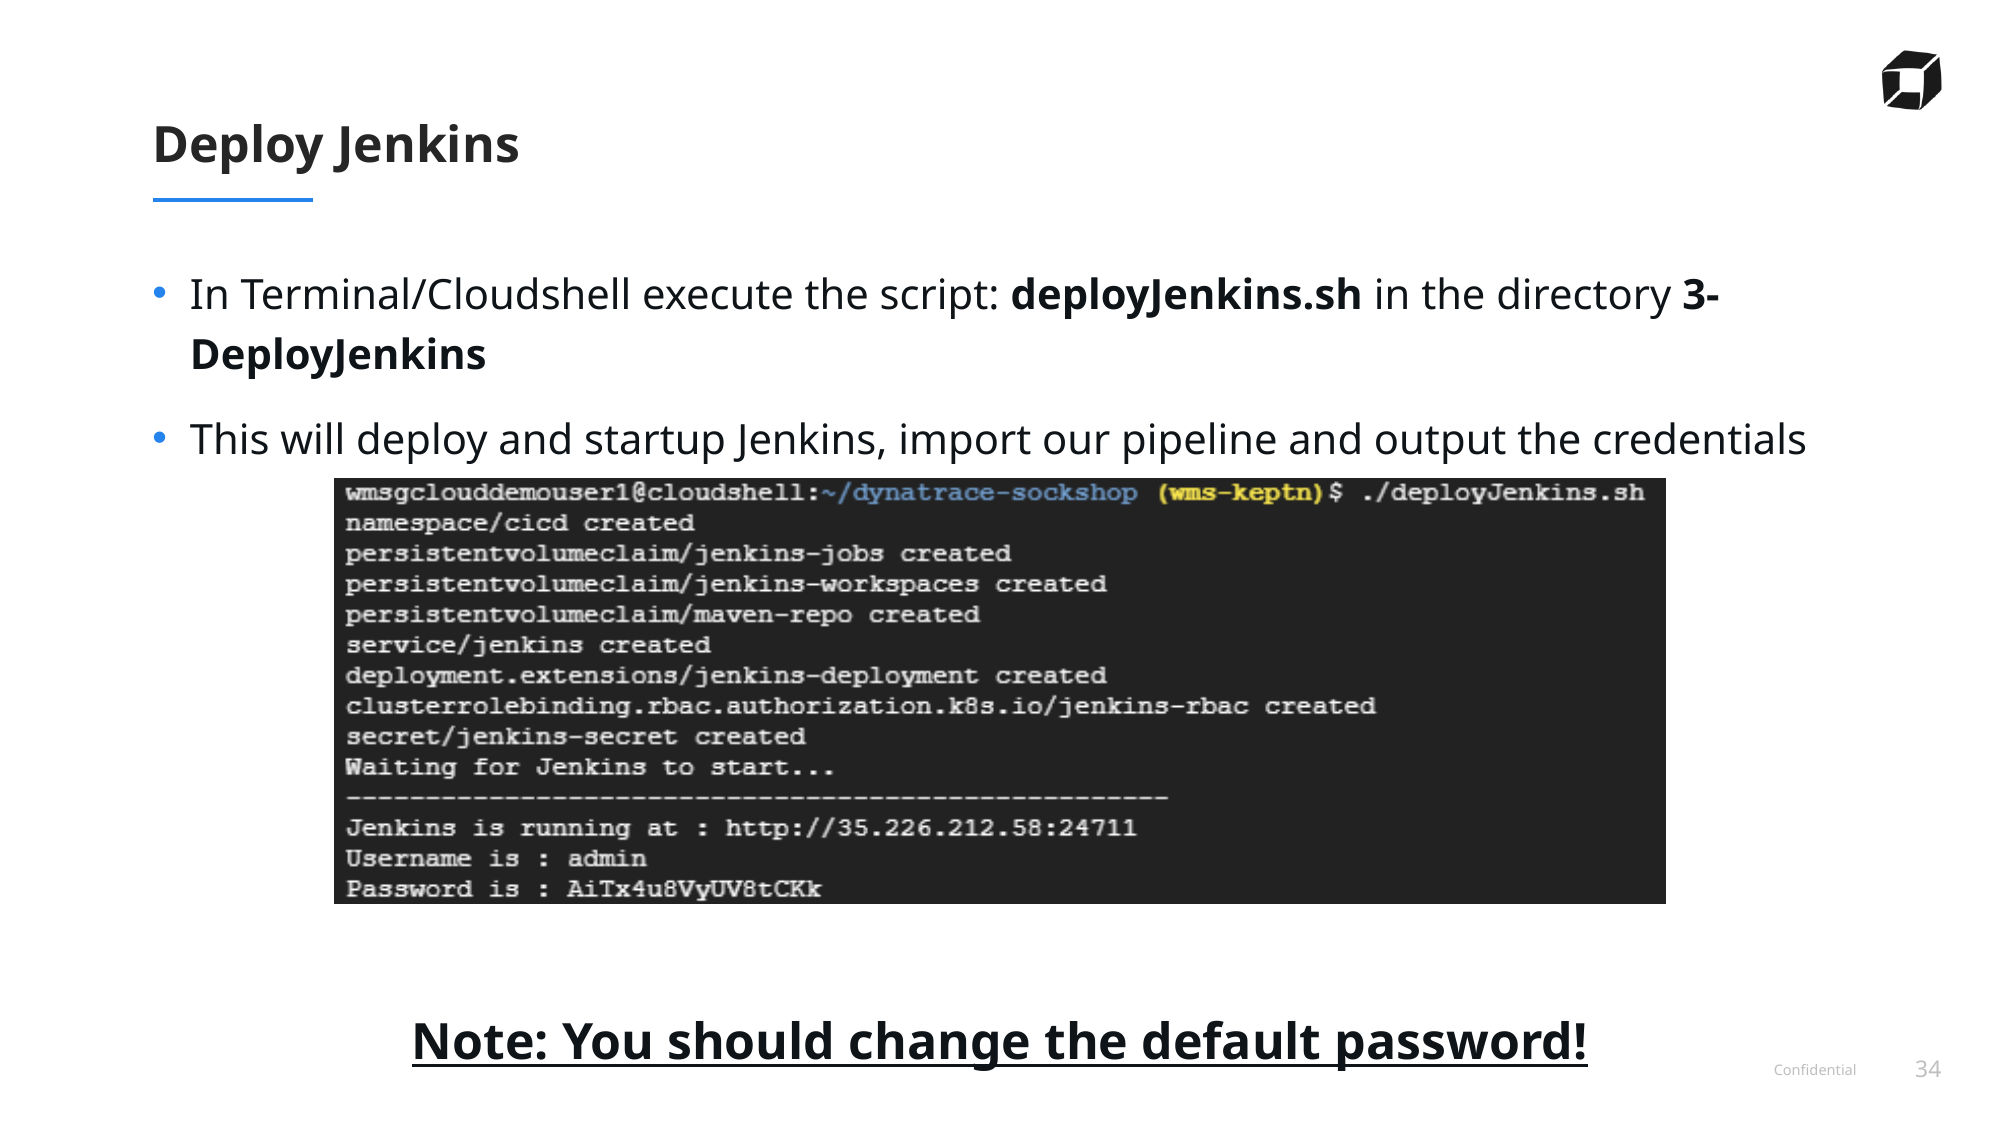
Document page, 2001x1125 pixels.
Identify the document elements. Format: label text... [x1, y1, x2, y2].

picture [334, 478, 1666, 904]
title Deploy Jenkins [137, 59, 1863, 181]
list In Terminal/Cloudshell execute the script: deployJenkins.sh in the directory 3-DeployJenkins This will deploy and startup Jenkins, import our pipeline and output the credentials Note: You should change the default password! [137, 249, 1863, 1097]
picture [1881, 50, 1942, 110]
